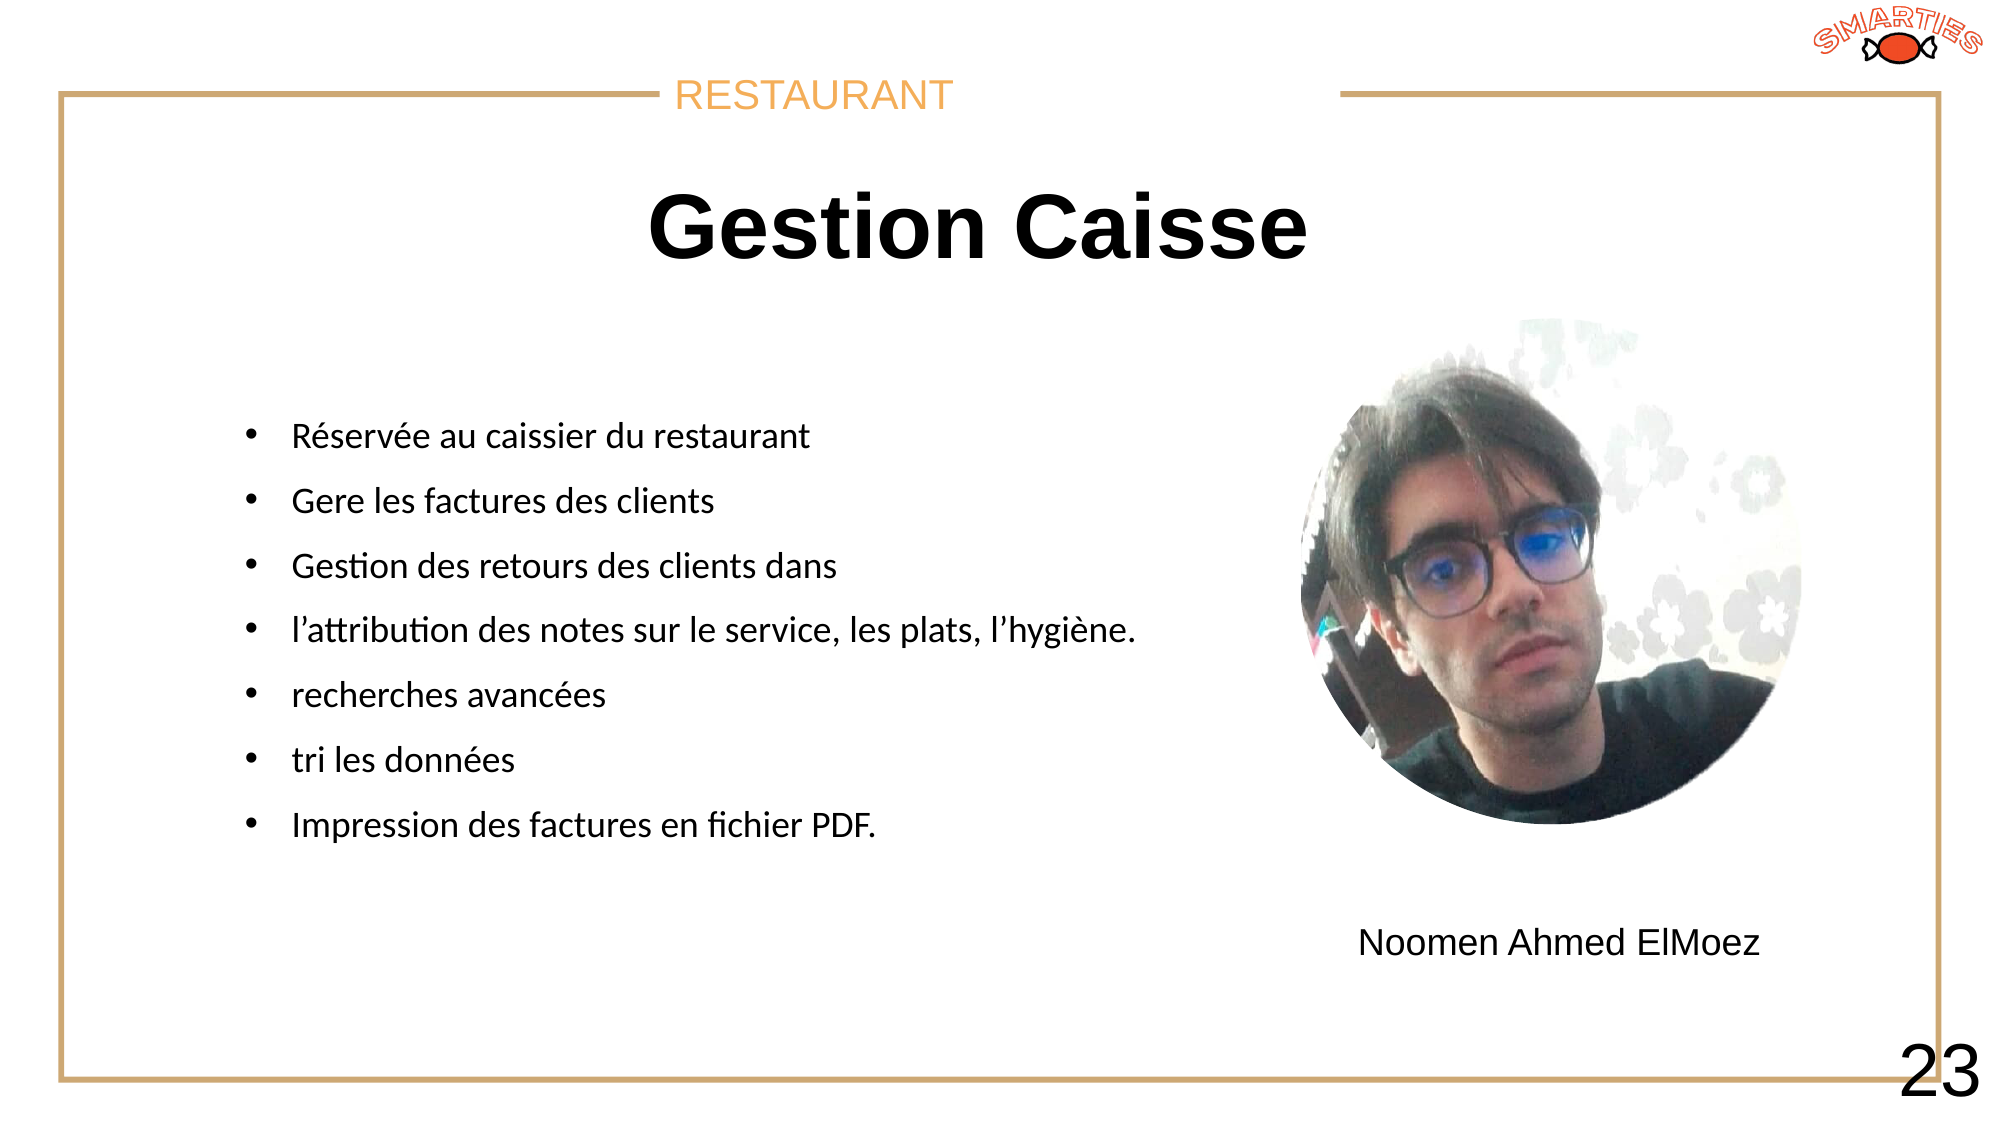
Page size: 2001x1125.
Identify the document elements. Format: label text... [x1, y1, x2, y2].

picture [1805, 0, 1990, 69]
picture [1299, 318, 1806, 825]
text_box Gestion Caisse [327, 159, 1631, 285]
text_box Réservée au caissier du restaurant Gere les factures des clients Gestion des retours des clients dans l’attribution des notes sur le service, les plats, l’hygiène. recherches avancées tri les données Impression des factures en fichier PDF. [230, 400, 1188, 852]
text_box RESTAURANT [659, 60, 1341, 126]
text_box 23 [1861, 1013, 2000, 1119]
text_box Noomen Ahmed ElMoez [1343, 910, 1777, 971]
